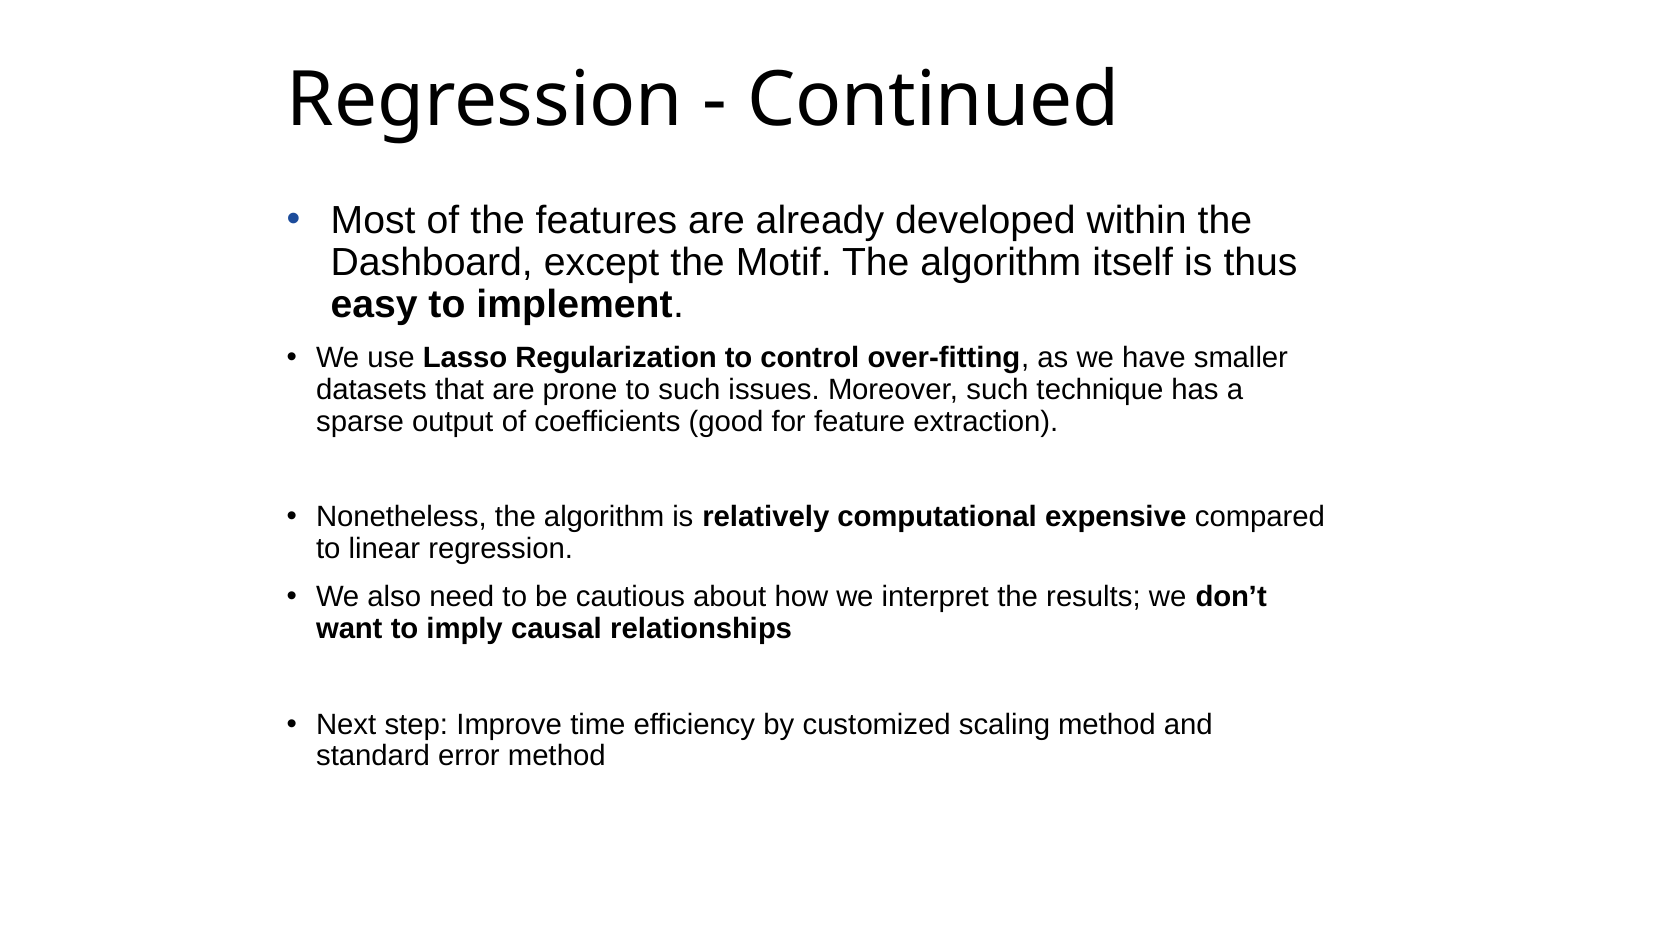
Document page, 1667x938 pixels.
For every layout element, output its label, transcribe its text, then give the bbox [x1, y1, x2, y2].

title Regression - Continued [271, 10, 1350, 191]
list Most of the features are already developed within the Dashboard, except the Motif. The algorithm itself is thus easy to implement. We use Lasso Regularization to control over-fitting, as we have smaller datasets that are prone to such issues. Moreover, such technique has a sparse output of coefficients (good for feature extraction). Nonetheless, the algorithm is relatively computational expensive compared to linear regression. We also need to be cautious about how we interpret the results; we don’t want to imply causal relationships Next step: Improve time efficiency by customized scaling method and standard error method [271, 191, 1350, 787]
